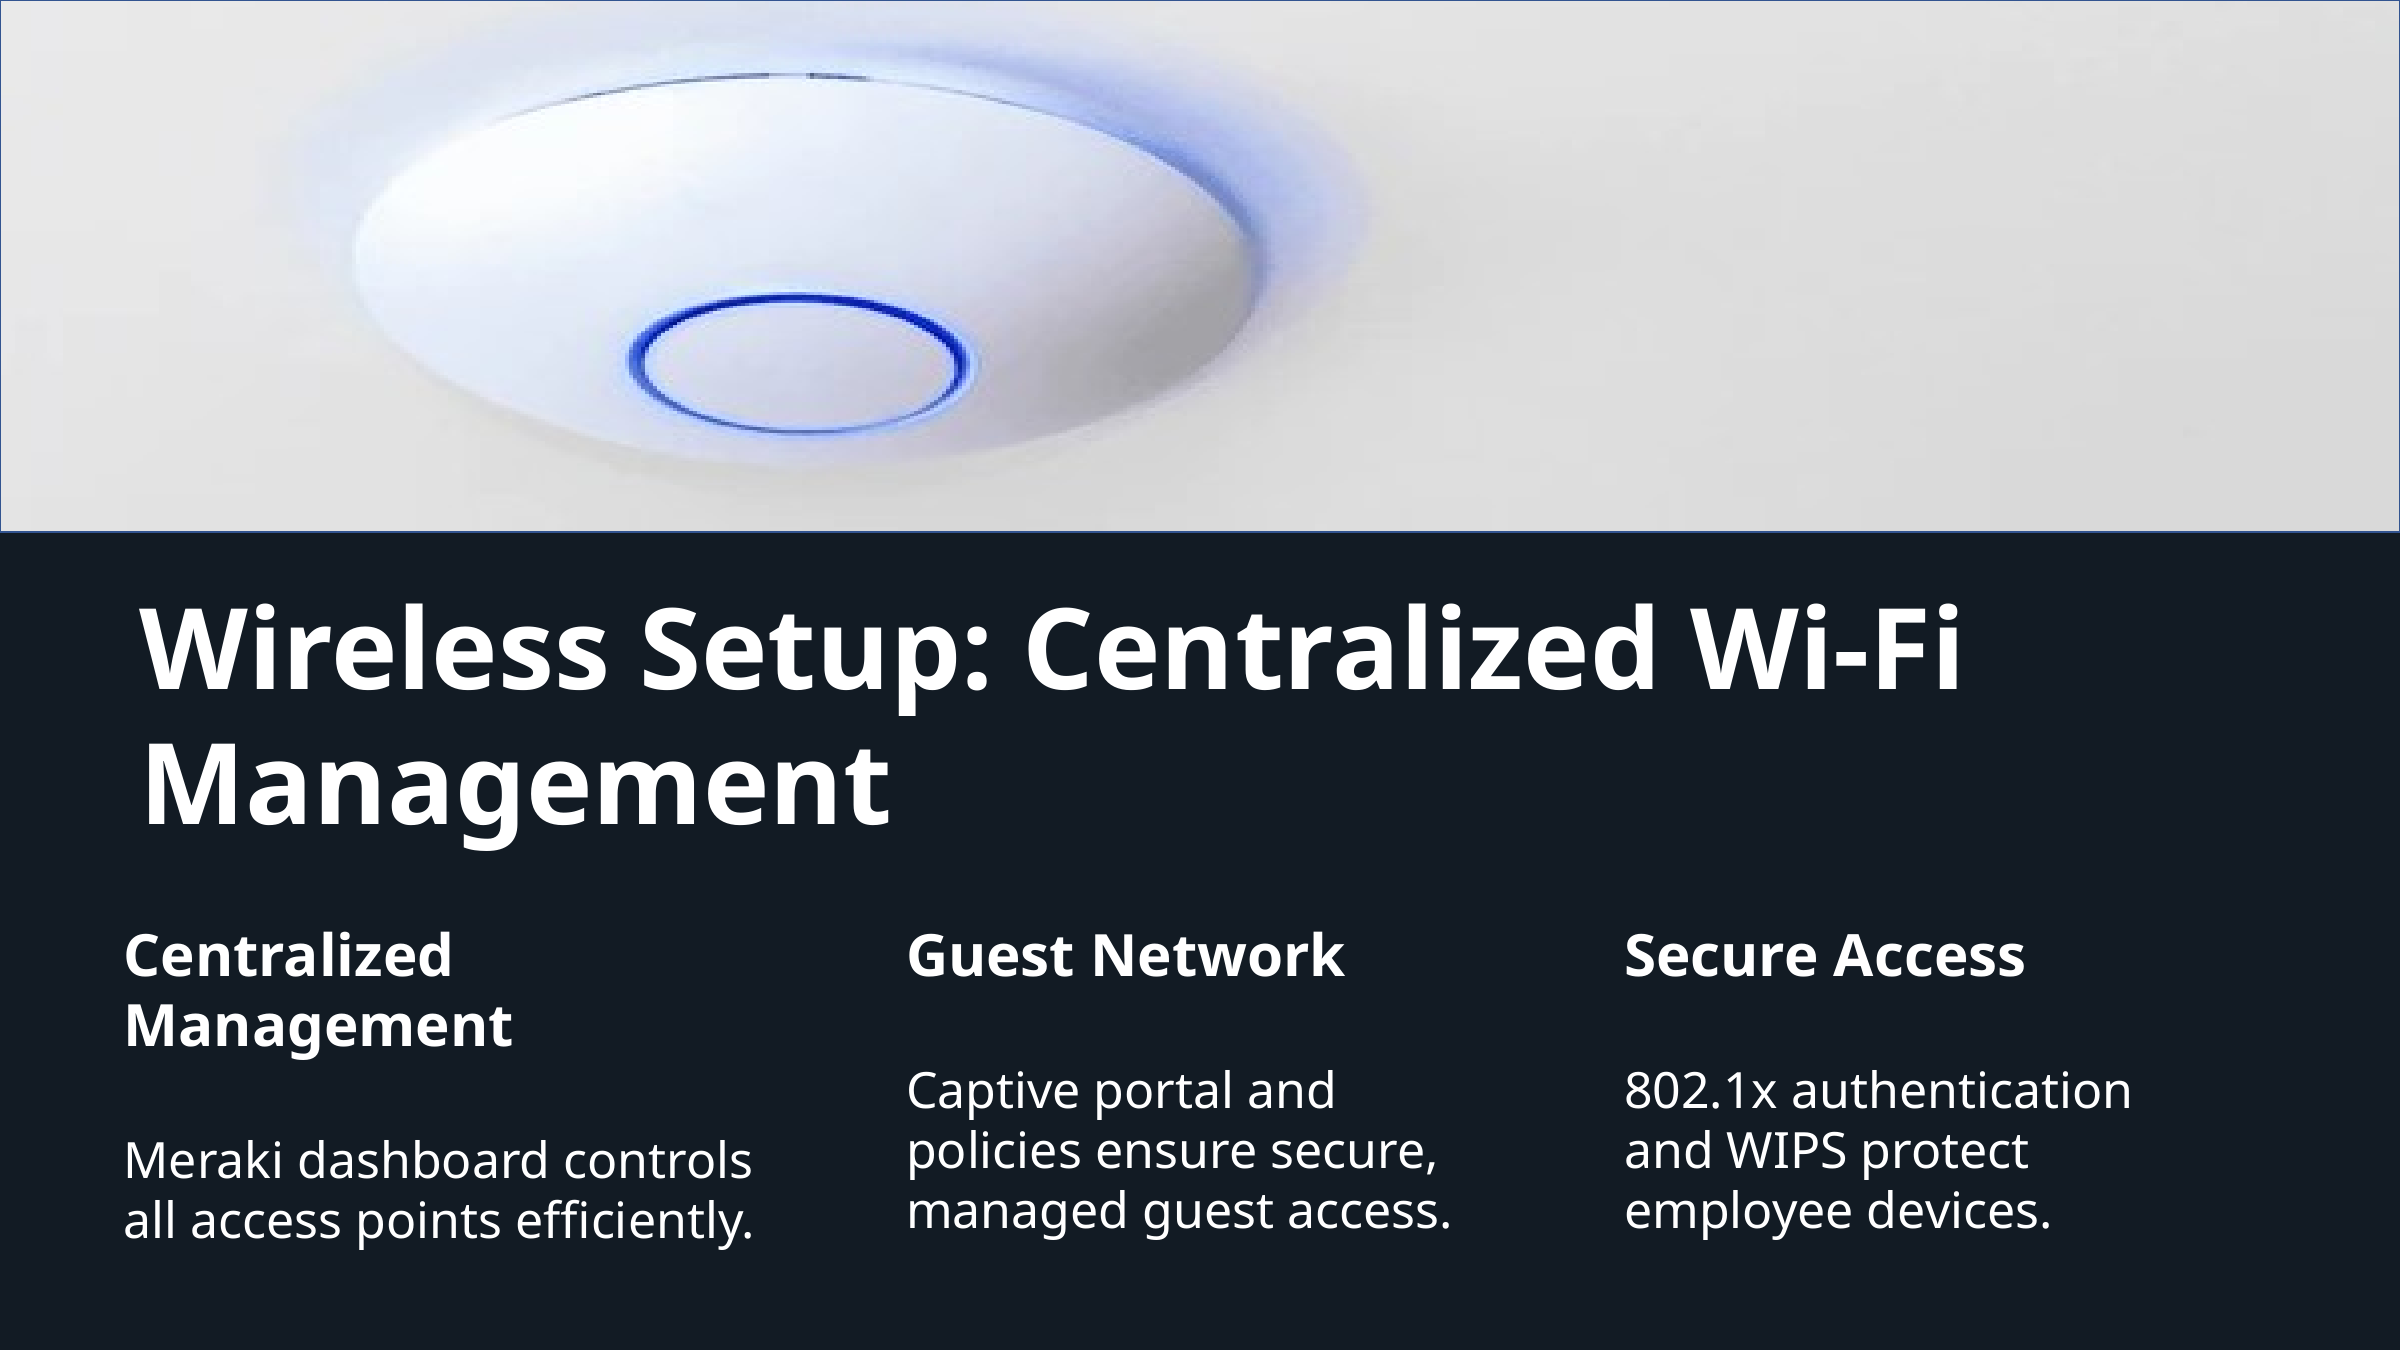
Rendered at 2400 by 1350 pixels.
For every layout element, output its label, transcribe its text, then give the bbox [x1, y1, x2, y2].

text_box Centralized Management Meraki dashboard controls all access points efficiently. [108, 911, 820, 1256]
text_box Secure Access 802.1x authentication and WIPS protect employee devices. [1609, 911, 2248, 1246]
text_box [0, 0, 2400, 533]
text_box Guest Network Captive portal and policies ensure secure, managed guest access. [891, 911, 1530, 1246]
text_box Wireless Setup: Centralized Wi-Fi Management [124, 569, 2012, 855]
